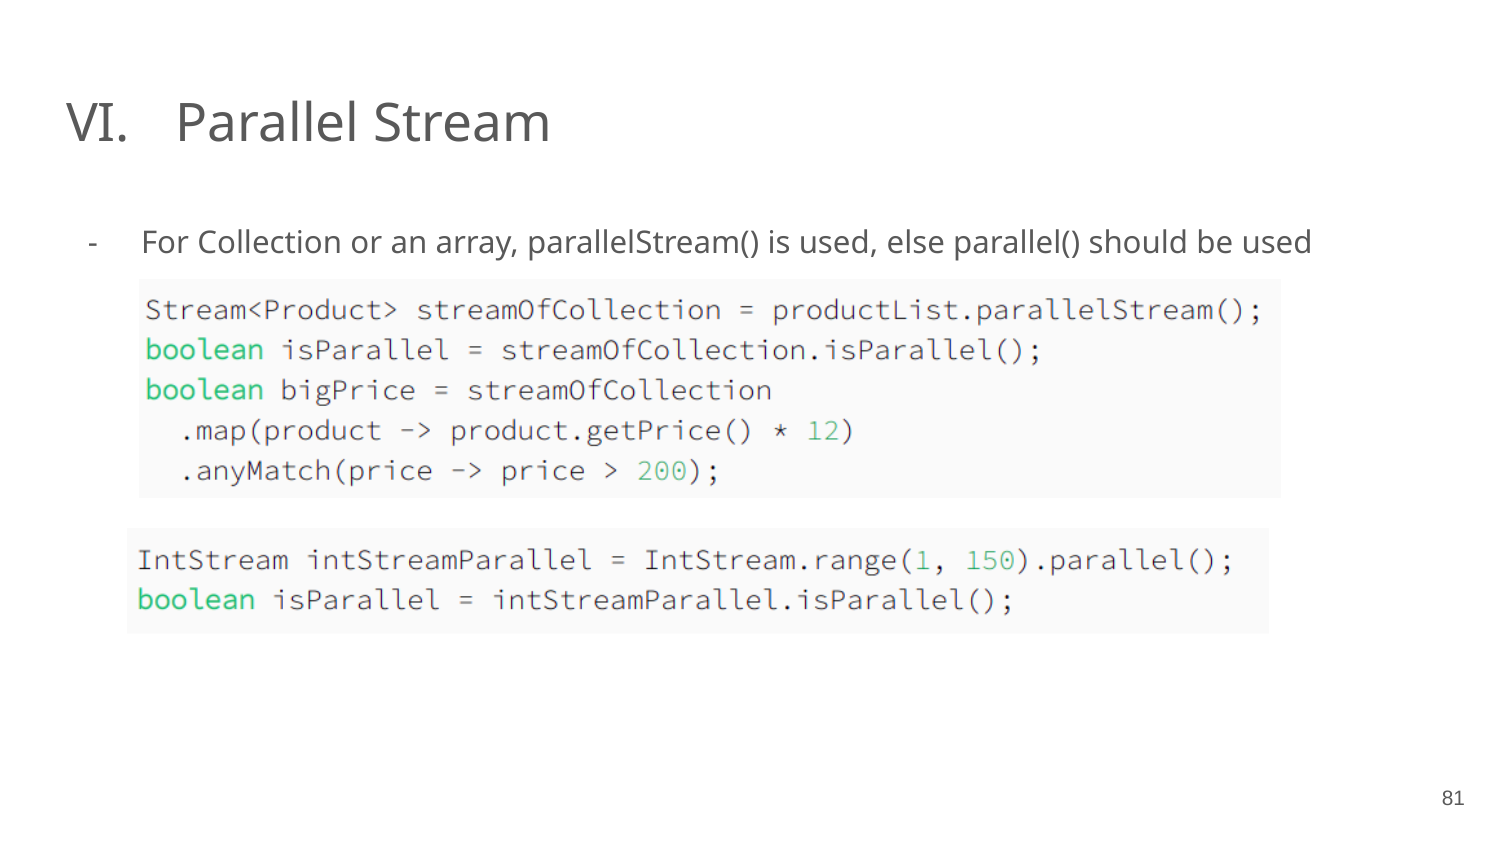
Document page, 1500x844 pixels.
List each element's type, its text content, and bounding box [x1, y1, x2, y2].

slide_number 81 [1389, 764, 1480, 830]
list For Collection or an array, parallelStream() is used, else parallel() should be used [51, 189, 1449, 750]
picture [138, 279, 1281, 498]
picture [127, 528, 1269, 636]
title VI. Parallel Stream [51, 72, 1449, 167]
